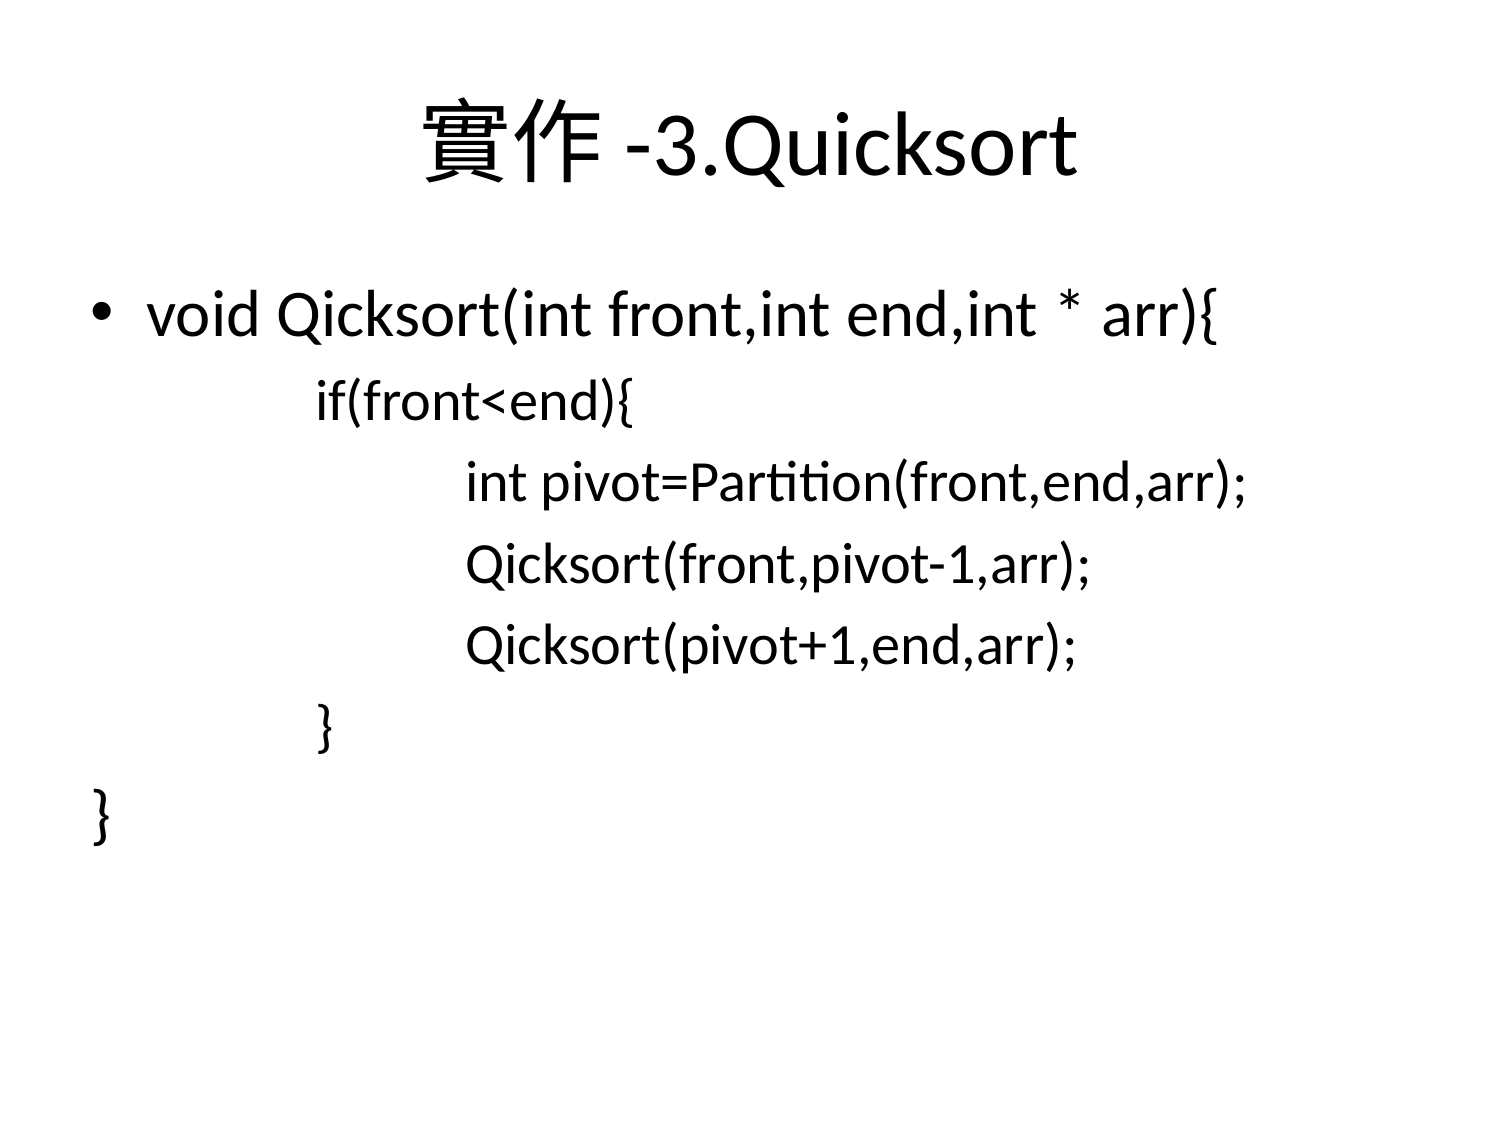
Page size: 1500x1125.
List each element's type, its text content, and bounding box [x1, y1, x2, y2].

list void Qicksort(int front,int end,int * arr){ if(front<end){ int pivot=Partition(front,end,arr); Qicksort(front,pivot-1,arr); Qicksort(pivot+1,end,arr); } } [75, 262, 1425, 1005]
title 實作-3.Quicksort [75, 45, 1425, 233]
